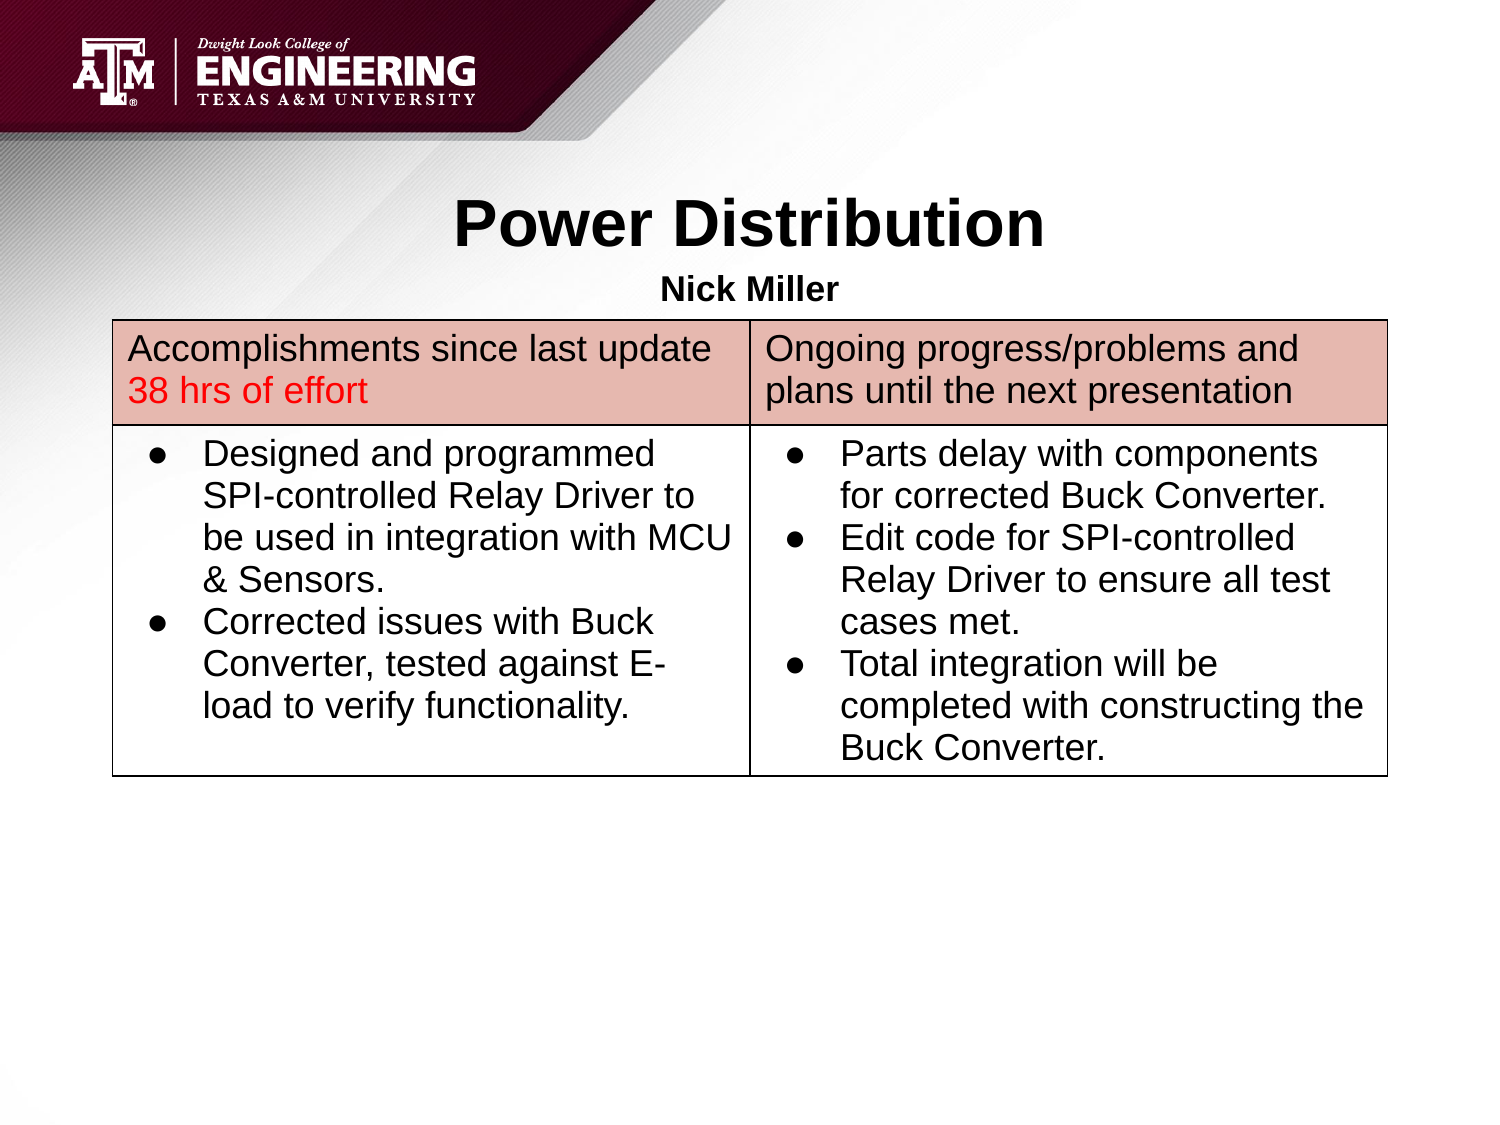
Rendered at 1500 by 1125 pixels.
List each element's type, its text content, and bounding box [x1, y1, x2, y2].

table_cell Designed and programmed SPI-controlled Relay Driver to be used in integration with MCU & Sensors. Corrected issues with Buck Converter, tested against E-load to verify functionality. [113, 426, 749, 775]
table_cell Parts delay with components for corrected Buck Converter. Edit code for SPI-controlled Relay Driver to ensure all test cases met. Total integration will be completed with constructing the Buck Converter. [751, 426, 1387, 775]
table_header Accomplishments since last update 38 hrs of effort [113, 321, 749, 424]
picture [0, 0, 1500, 1125]
title Power Distribution Nick Miller [75, 172, 1425, 304]
table_header Ongoing progress/problems and plans until the next presentation [751, 321, 1387, 424]
